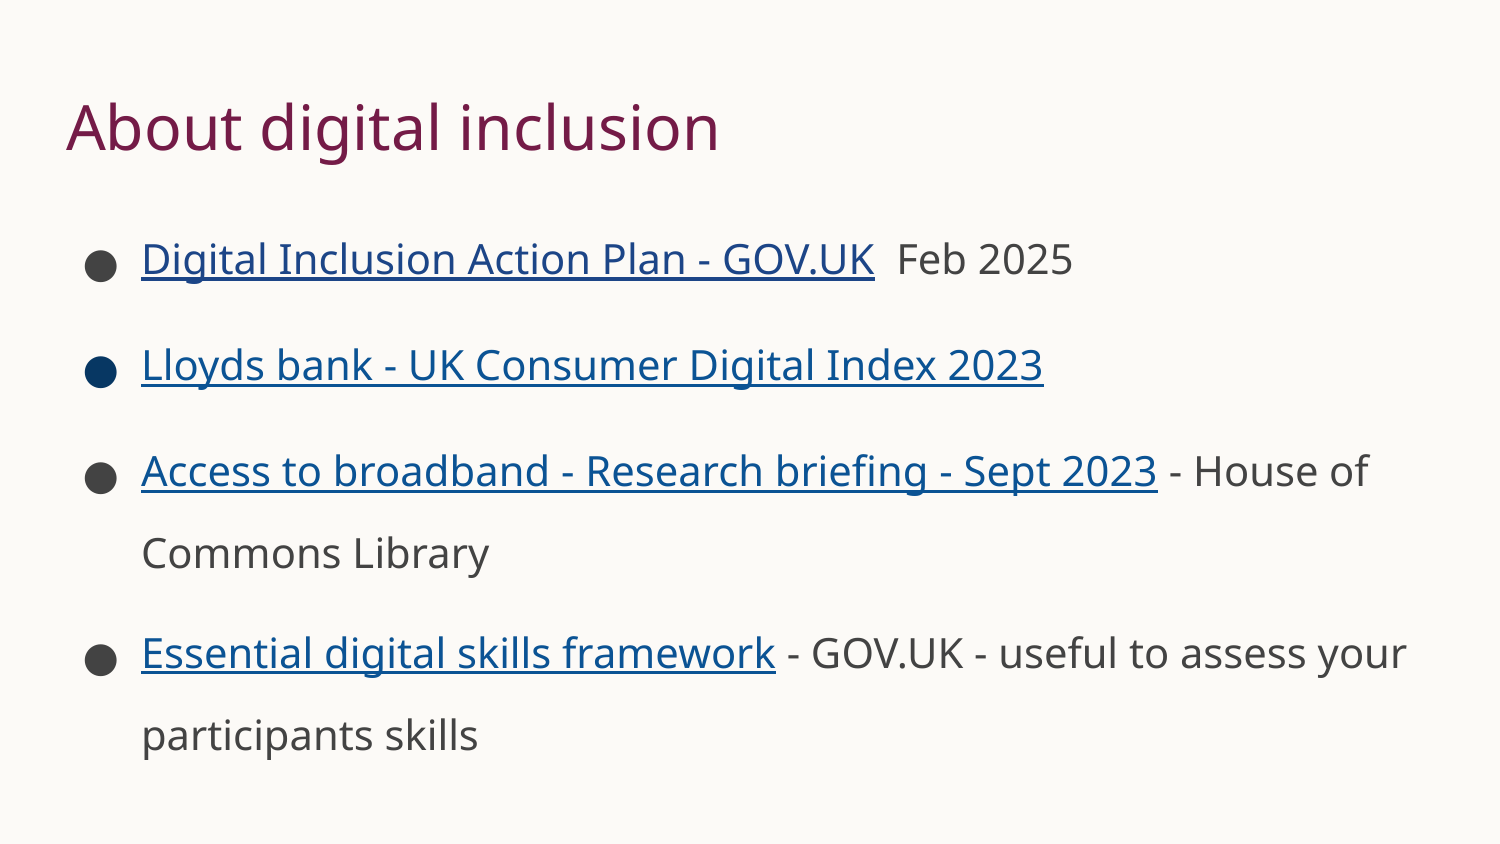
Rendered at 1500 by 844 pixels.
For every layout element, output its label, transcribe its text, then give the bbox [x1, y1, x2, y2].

list Digital Inclusion Action Plan - GOV.UK Feb 2025 Lloyds bank - UK Consumer Digital Index 2023 Access to broadband - Research briefing - Sept 2023 - House of Commons Library Essential digital skills framework - GOV.UK - useful to assess your participants skills [51, 189, 1449, 750]
title About digital inclusion [51, 72, 1449, 167]
